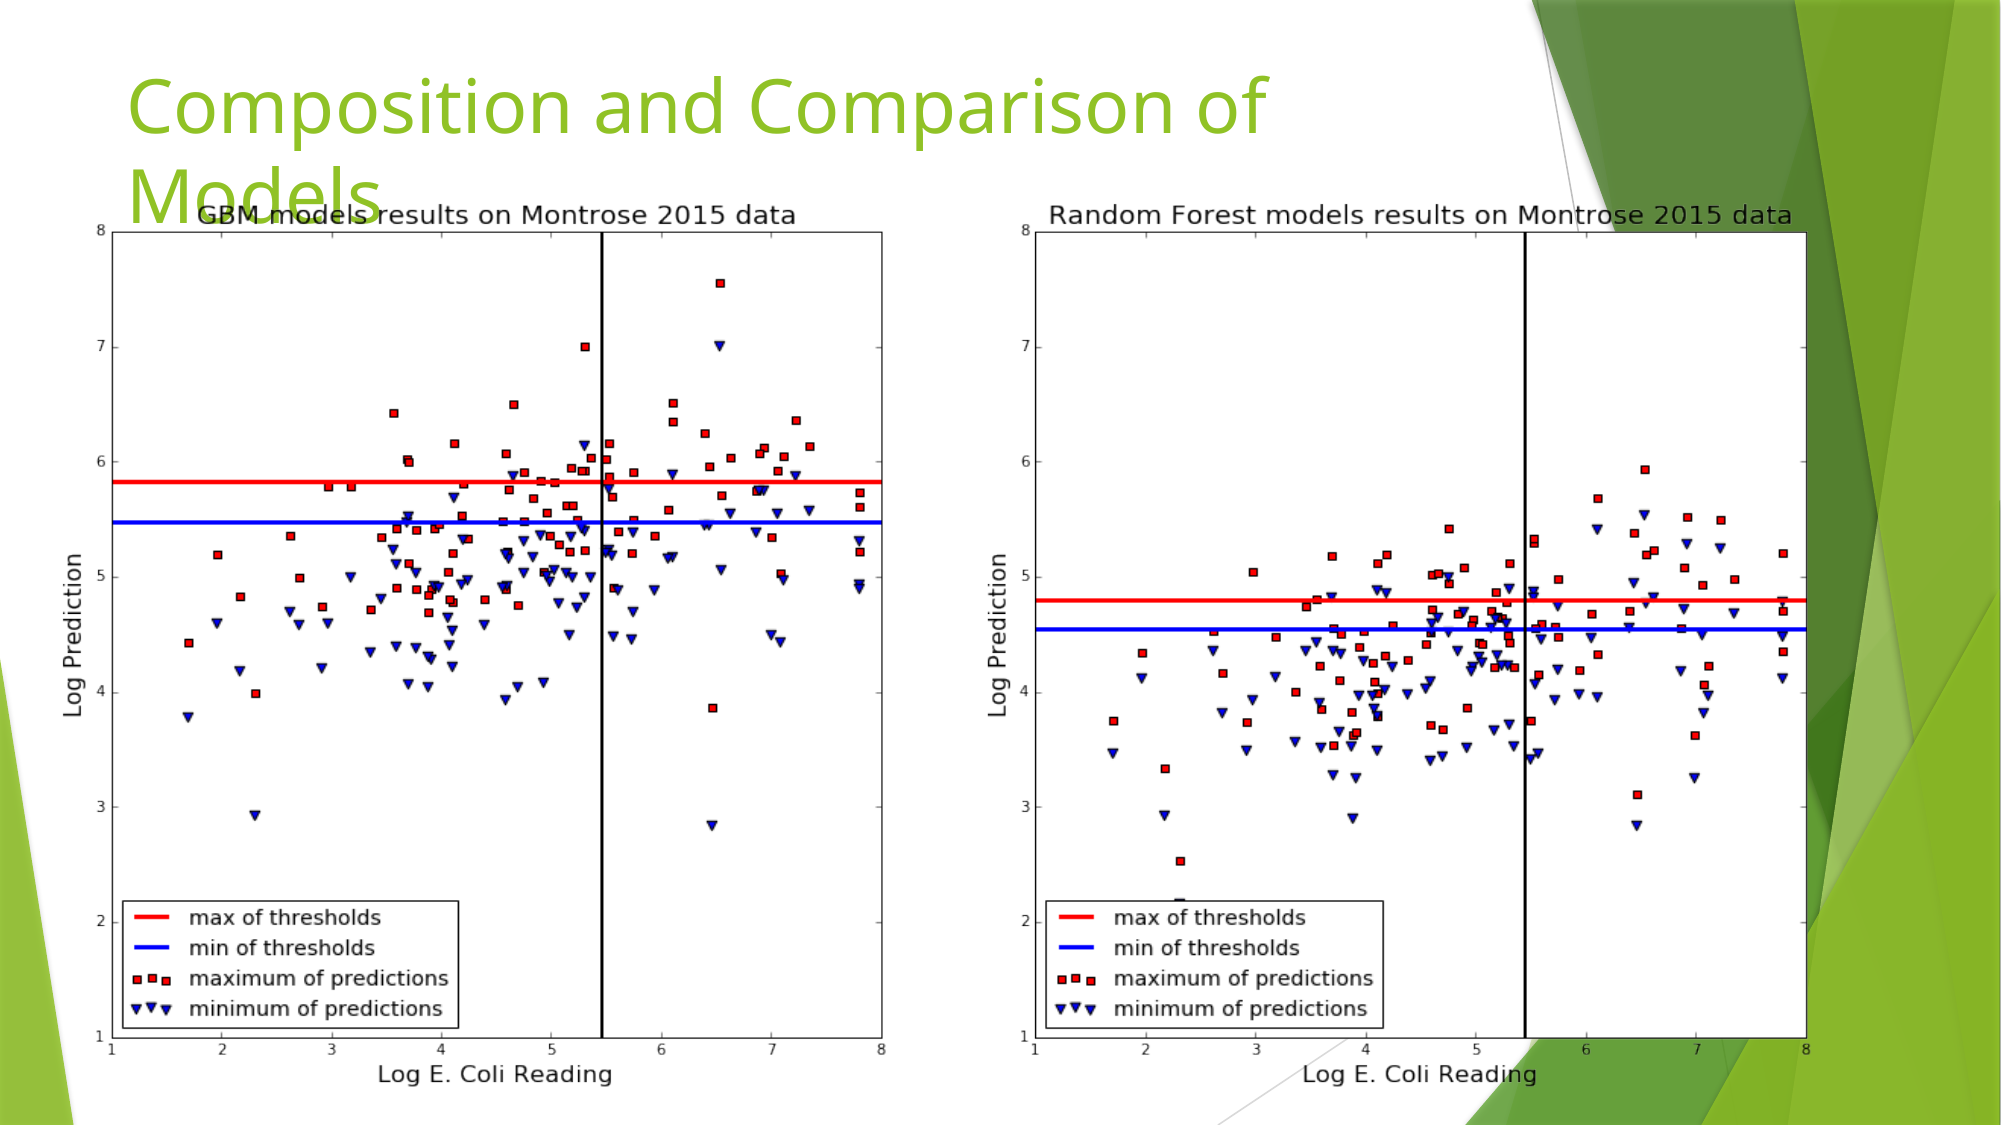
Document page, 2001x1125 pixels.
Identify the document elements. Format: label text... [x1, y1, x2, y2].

title Composition and Comparison of Models [111, 51, 1522, 192]
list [53, 193, 1821, 1097]
